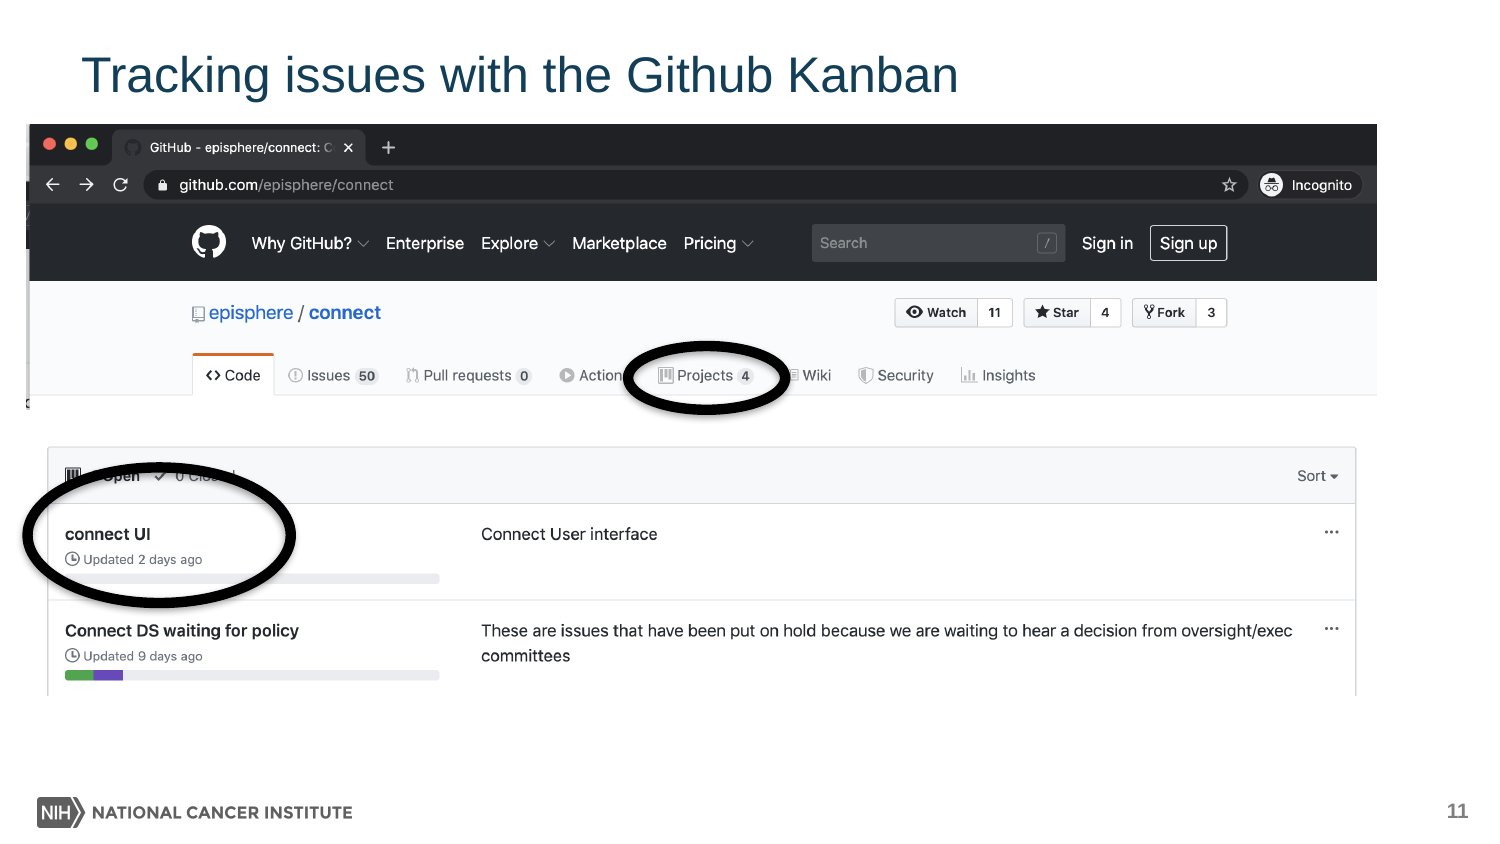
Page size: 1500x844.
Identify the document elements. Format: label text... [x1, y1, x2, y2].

title Tracking issues with the Github Kanban [81, 51, 1421, 104]
picture [25, 433, 1377, 697]
picture [37, 797, 352, 828]
picture [25, 124, 1377, 410]
